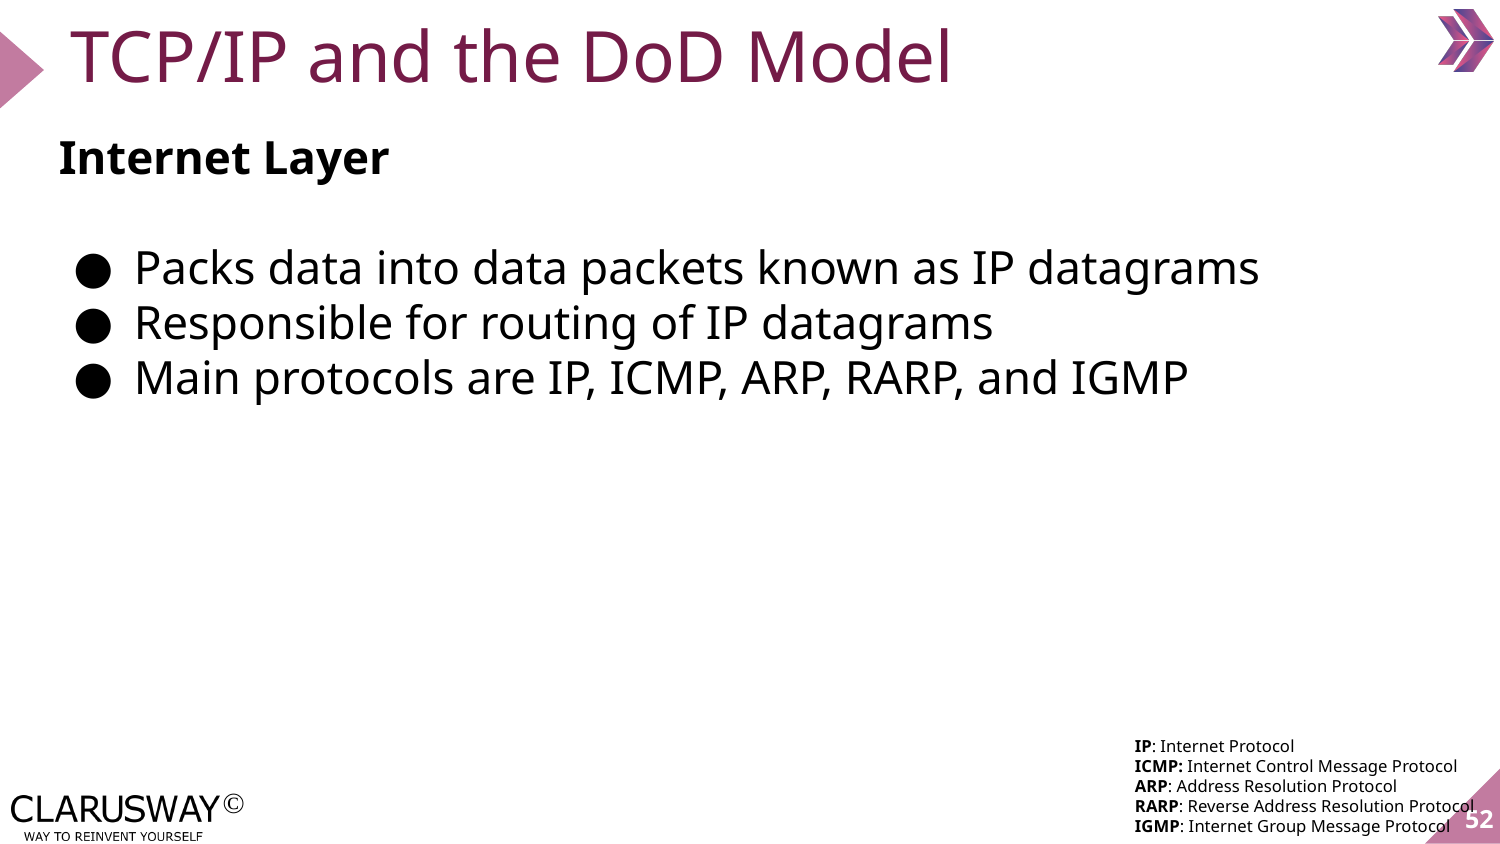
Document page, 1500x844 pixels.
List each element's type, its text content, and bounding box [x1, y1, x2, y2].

picture [11, 795, 220, 841]
title TCP/IP and the DoD Model [70, 28, 1419, 113]
picture [1438, 9, 1494, 72]
text_box Internet Layer Packs data into data packets known as IP datagrams Responsible for routing of IP datagrams Main protocols are IP, ICMP, ARP, RARP, and IGMP [43, 113, 1478, 589]
text_box IP: Internet Protocol ICMP: Internet Control Message Protocol ARP: Address Resolution Protocol RARP: Reverse Address Resolution Protocol IGMP: Internet Group Message Protocol [1119, 720, 1500, 844]
